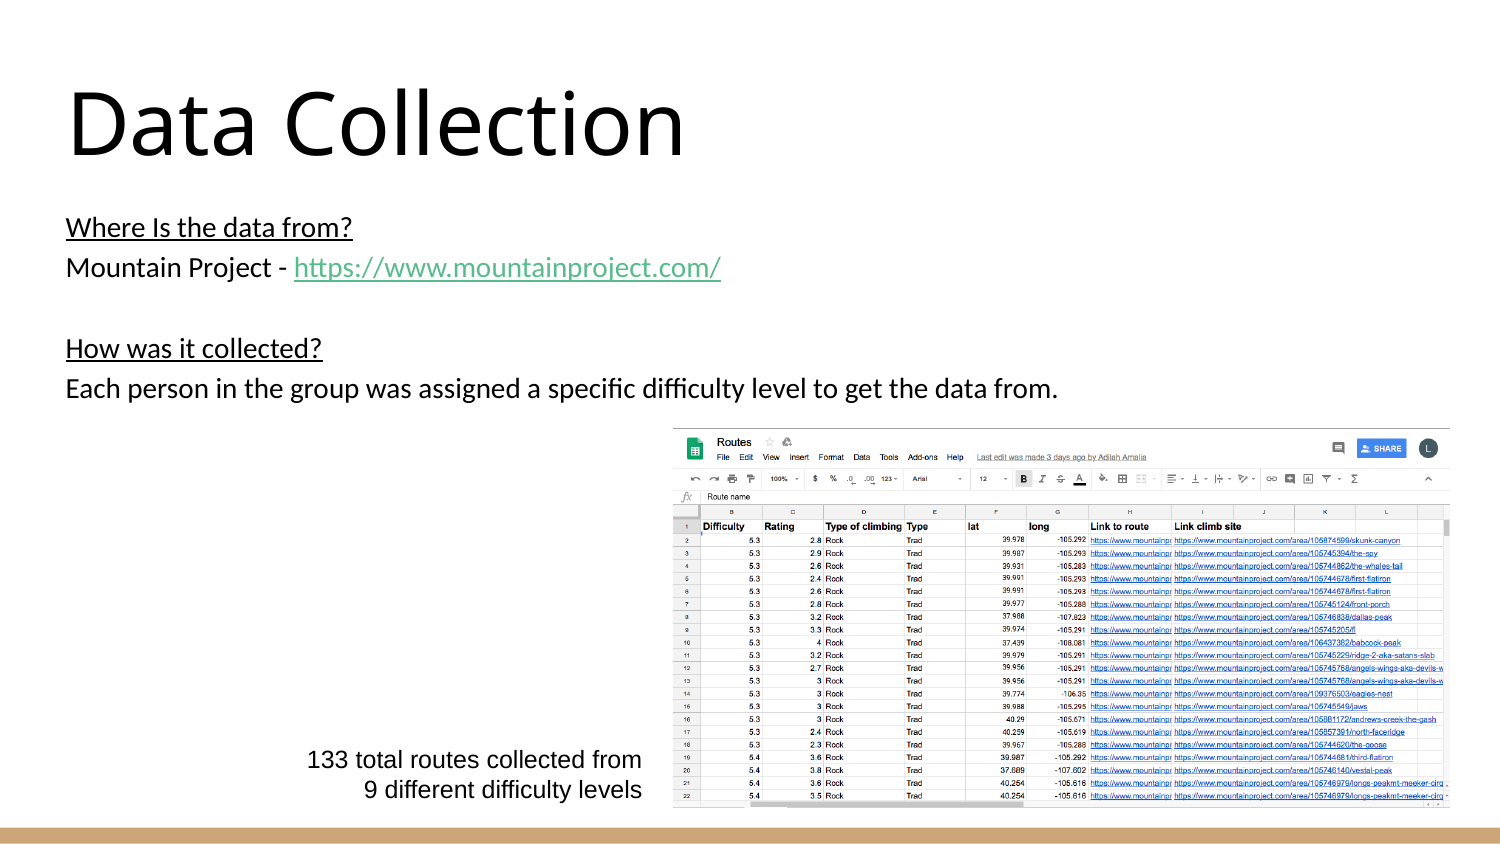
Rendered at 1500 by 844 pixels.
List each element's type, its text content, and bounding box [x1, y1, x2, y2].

text_box 133 total routes collected from 9 different difficulty levels [288, 728, 658, 808]
list Where Is the data from? Mountain Project - https://www.mountainproject.com/ How was it collected? Each person in the group was assigned a specific difficulty level to get the data from. [50, 188, 1450, 397]
title Data Collection [51, 51, 1449, 188]
picture [673, 428, 1450, 808]
